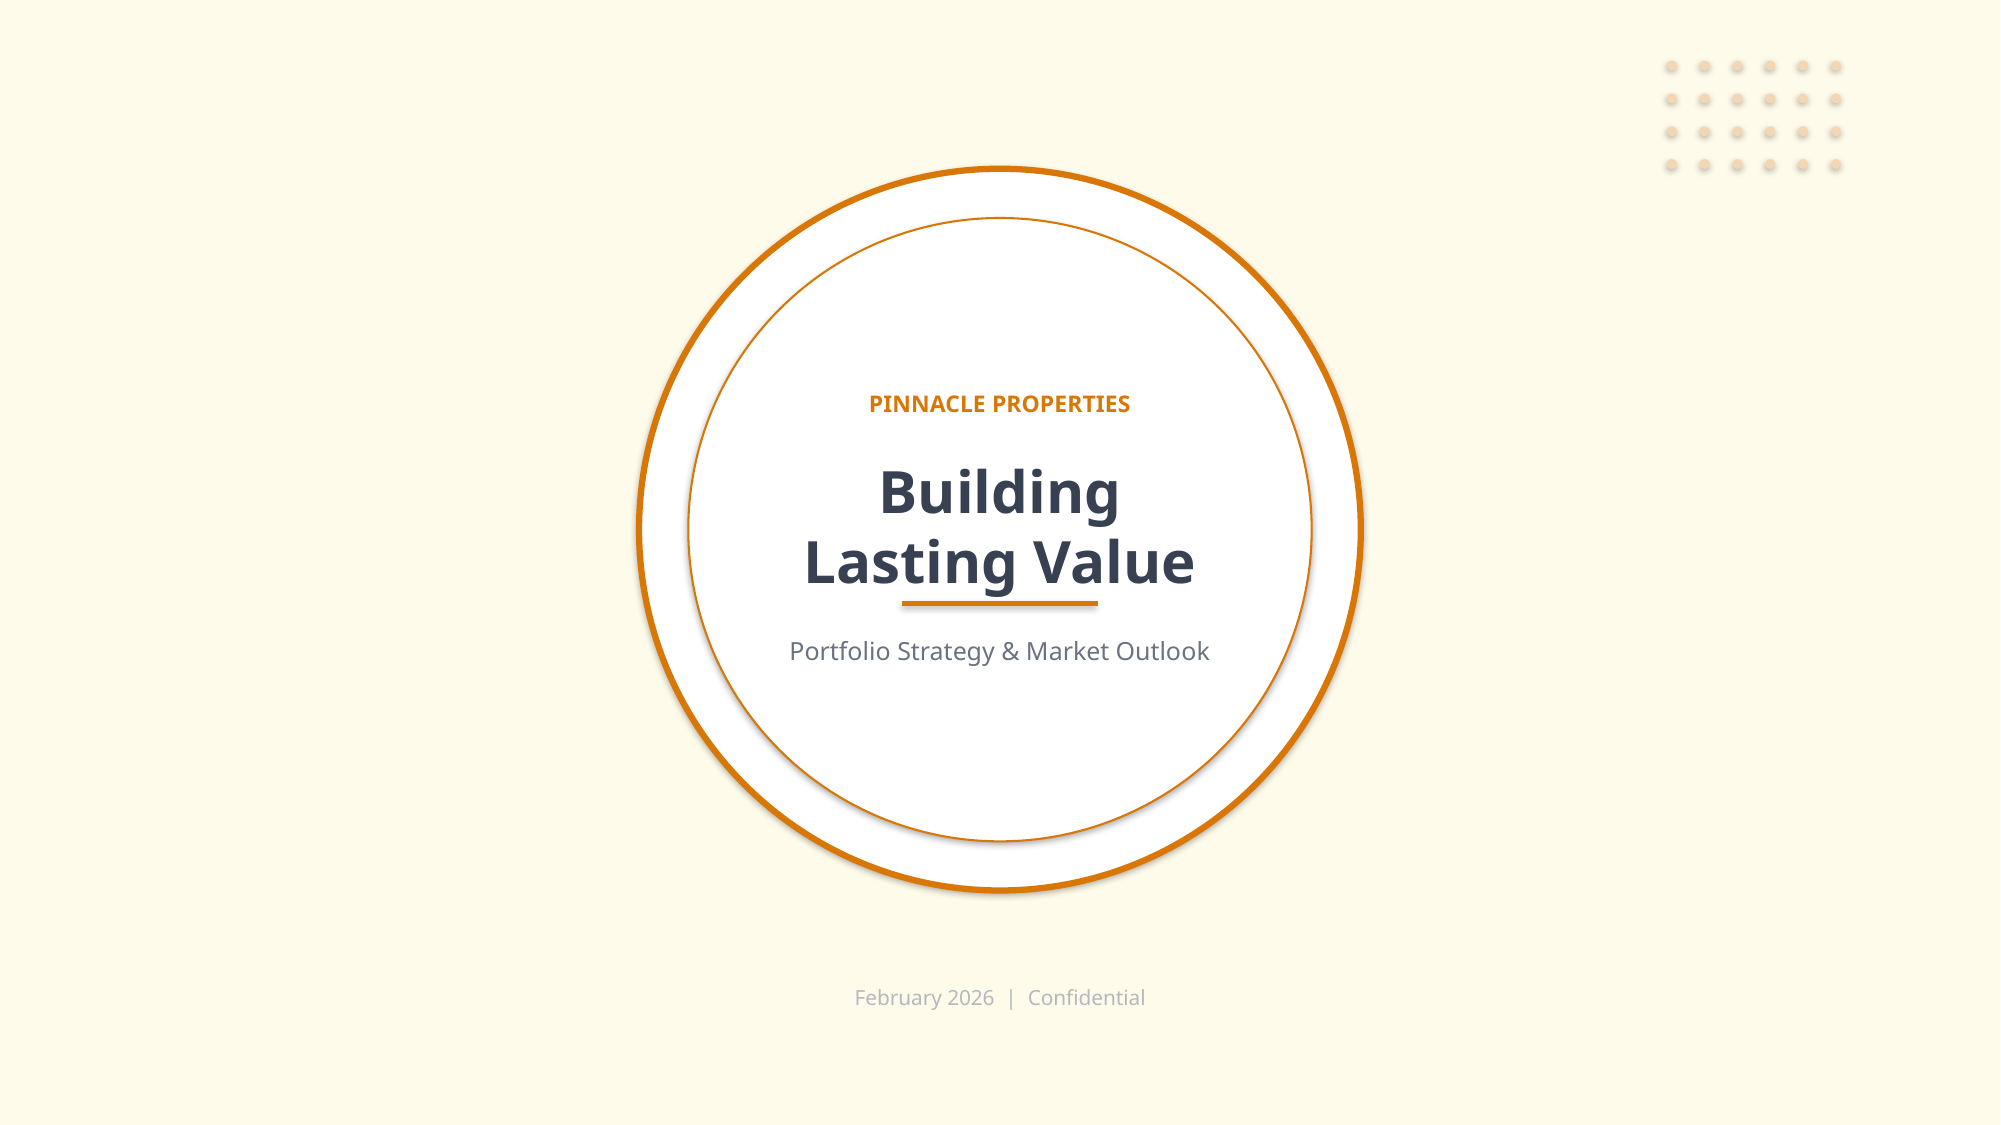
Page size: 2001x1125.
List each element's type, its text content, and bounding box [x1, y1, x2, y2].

text_box Portfolio Strategy & Market Outlook [770, 628, 1230, 673]
text_box [1699, 59, 1711, 72]
text_box [1830, 59, 1842, 72]
text_box [1731, 59, 1744, 72]
text_box PINNACLE PROPERTIES [753, 382, 1247, 425]
text_box [1731, 158, 1744, 170]
text_box [1699, 125, 1711, 137]
text_box [1830, 125, 1842, 137]
text_box [1797, 59, 1809, 72]
text_box [1699, 158, 1711, 170]
text_box [687, 217, 1313, 843]
text_box [1764, 92, 1776, 105]
text_box [1666, 92, 1678, 105]
text_box [1764, 125, 1776, 137]
text_box [1666, 158, 1678, 170]
text_box [1764, 158, 1776, 170]
text_box [1797, 92, 1809, 105]
text_box [1797, 125, 1809, 137]
text_box [1699, 92, 1711, 105]
text_box [1830, 92, 1842, 105]
text_box February 2026 | Confidential [112, 977, 1888, 1018]
text_box [0, 0, 2000, 1125]
text_box [1731, 125, 1744, 137]
text_box [1666, 125, 1678, 137]
text_box [638, 167, 1362, 892]
text_box [1797, 158, 1809, 170]
text_box Building Lasting Value [753, 447, 1247, 603]
text_box [1731, 92, 1744, 105]
text_box [1764, 59, 1776, 72]
text_box [1830, 158, 1842, 170]
text_box [1666, 59, 1678, 72]
